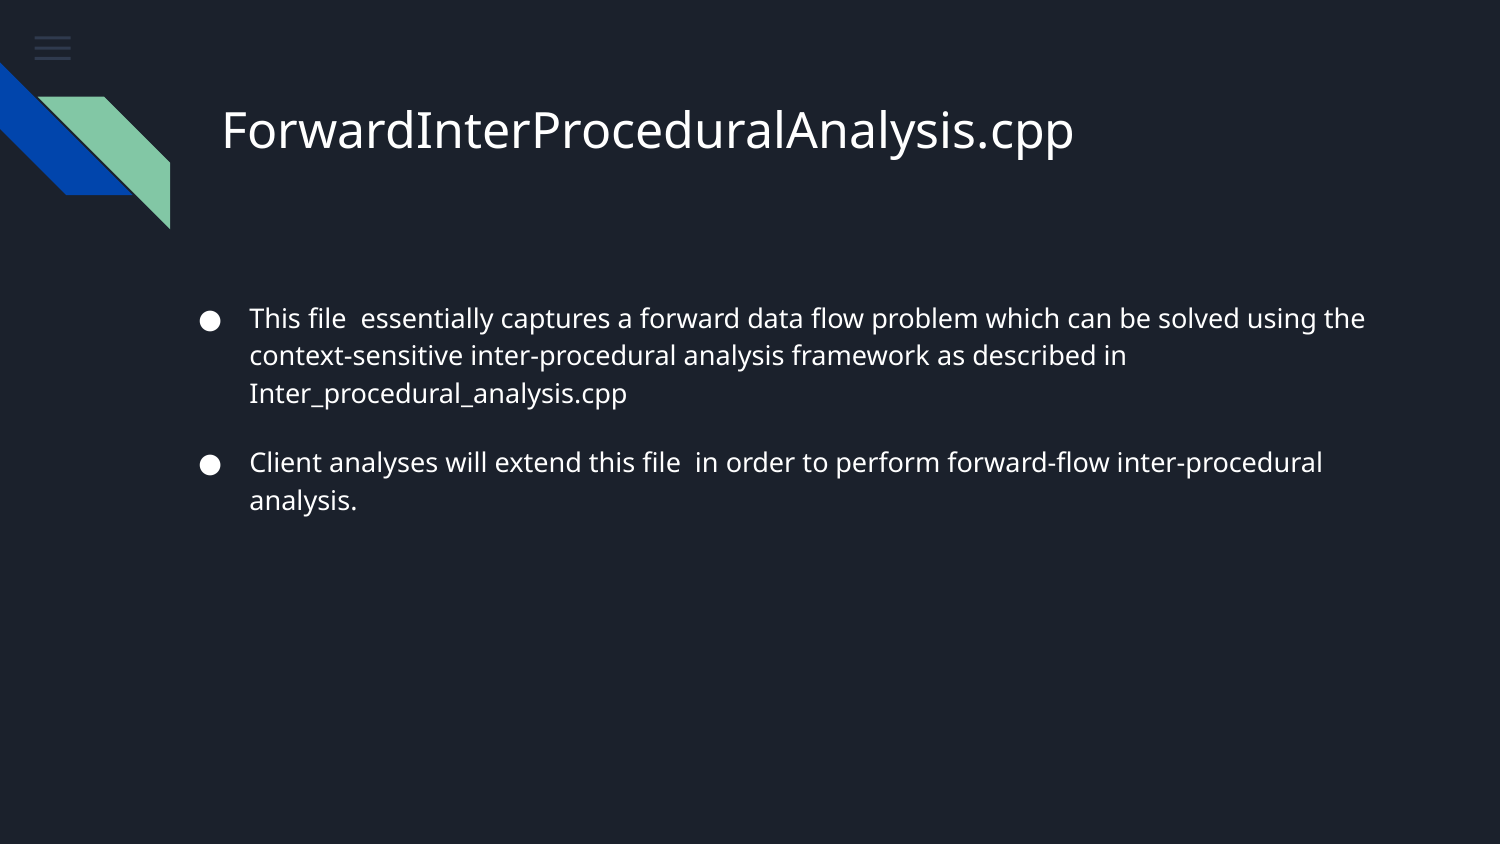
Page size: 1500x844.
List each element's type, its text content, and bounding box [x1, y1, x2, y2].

title ForwardInterProceduralAnalysis.cpp [206, 83, 1394, 281]
list This file essentially captures a forward data flow problem which can be solved using the context-sensitive inter-procedural analysis framework as described in Inter_procedural_analysis.cpp Client analyses will extend this file in order to perform forward-flow inter-procedural analysis. [159, 281, 1441, 678]
